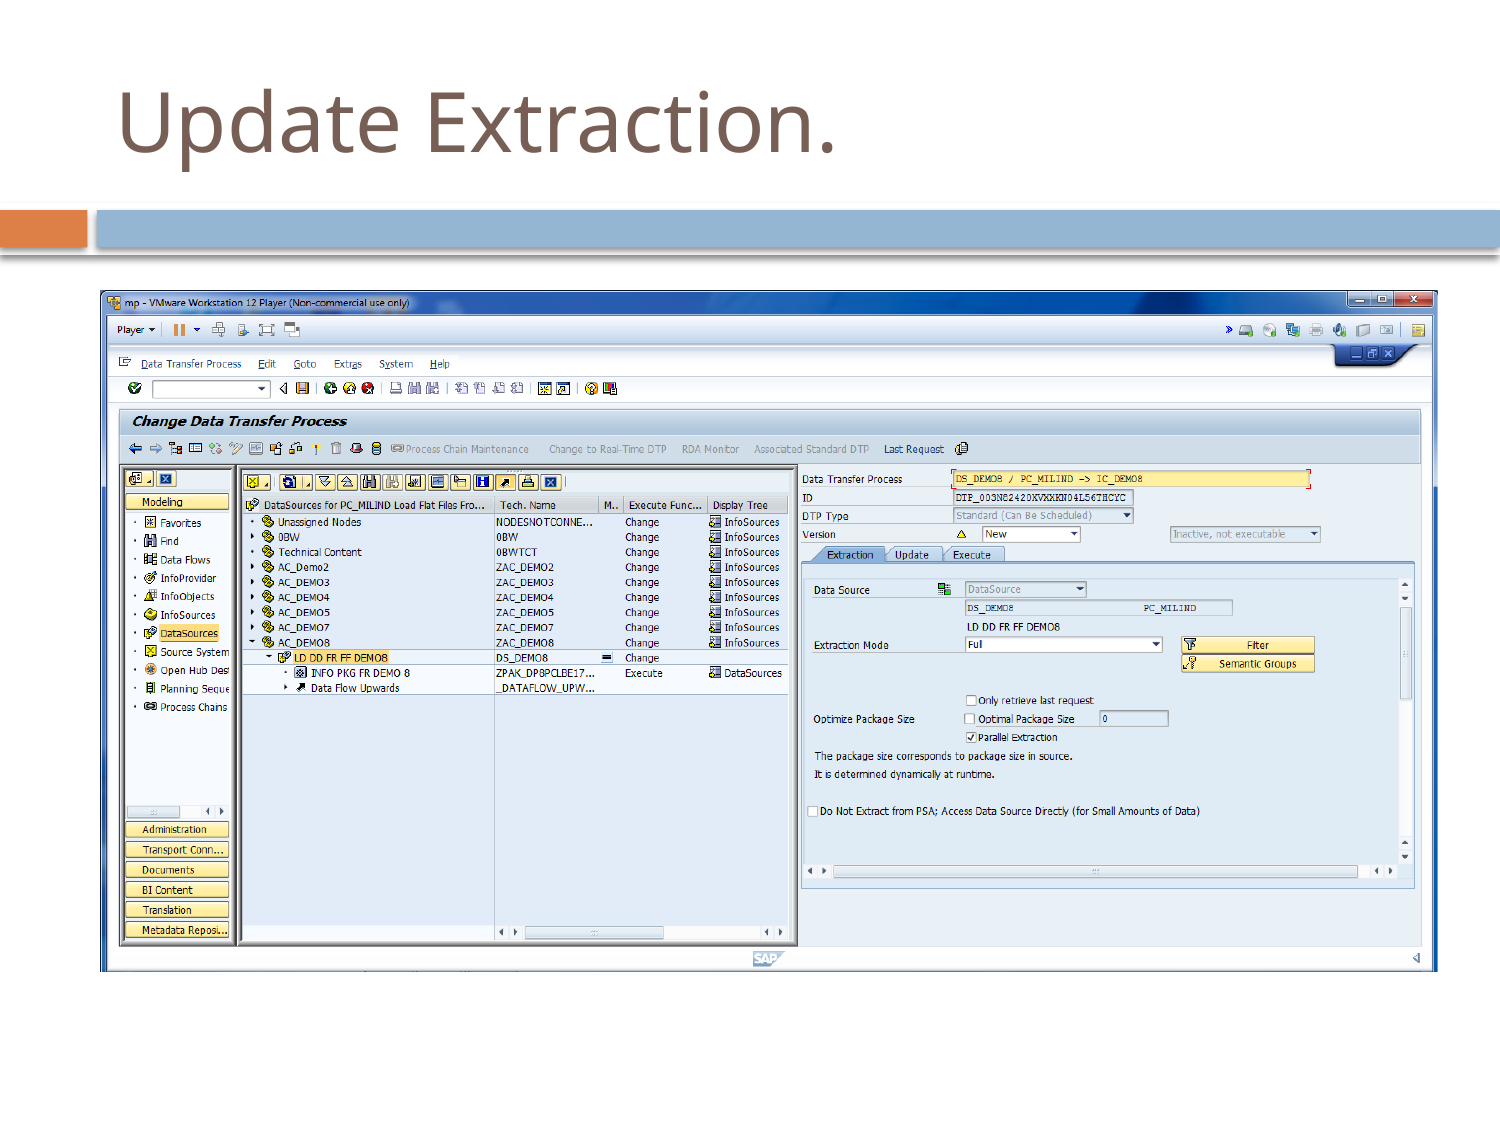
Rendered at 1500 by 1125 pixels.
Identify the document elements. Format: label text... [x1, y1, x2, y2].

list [100, 290, 1439, 972]
title Update Extraction. [100, 37, 1438, 200]
